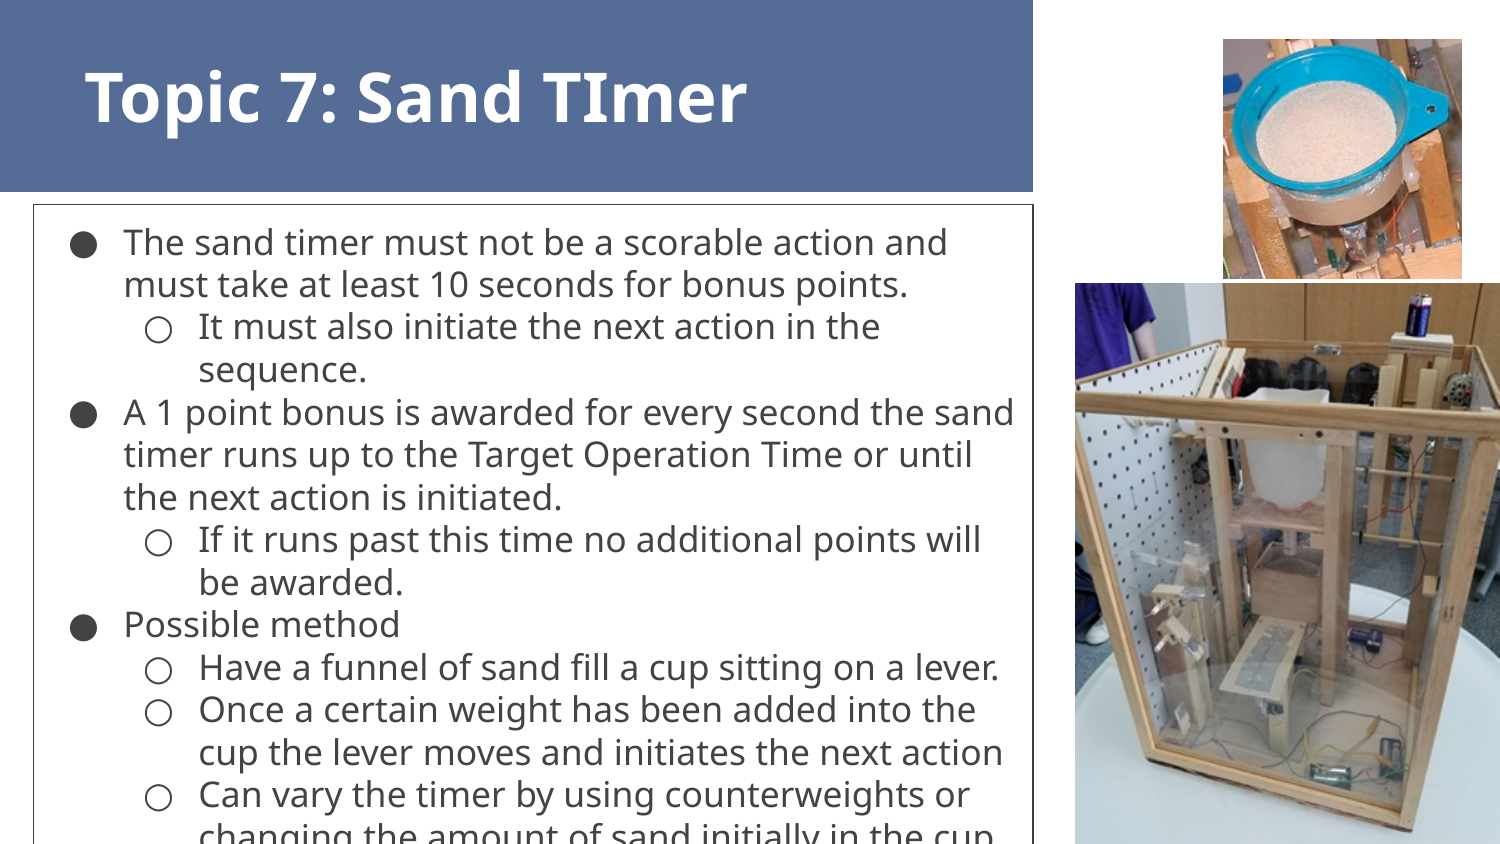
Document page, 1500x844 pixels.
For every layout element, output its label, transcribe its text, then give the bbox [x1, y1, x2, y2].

text_box [0, 0, 1033, 192]
picture [1223, 38, 1462, 280]
title Topic 7: Sand TImer [69, 39, 1052, 211]
text_box The sand timer must not be a scorable action and must take at least 10 seconds for bonus points. It must also initiate the next action in the sequence. A 1 point bonus is awarded for every second the sand timer runs up to the Target Operation Time or until the next action is initiated. If it runs past this time no additional points will be awarded. Possible method Have a funnel of sand fill a cup sitting on a lever. Once a certain weight has been added into the cup the lever moves and initiates the next action Can vary the timer by using counterweights or changing the amount of sand initially in the cup. [33, 204, 1033, 844]
picture [1075, 282, 1500, 844]
